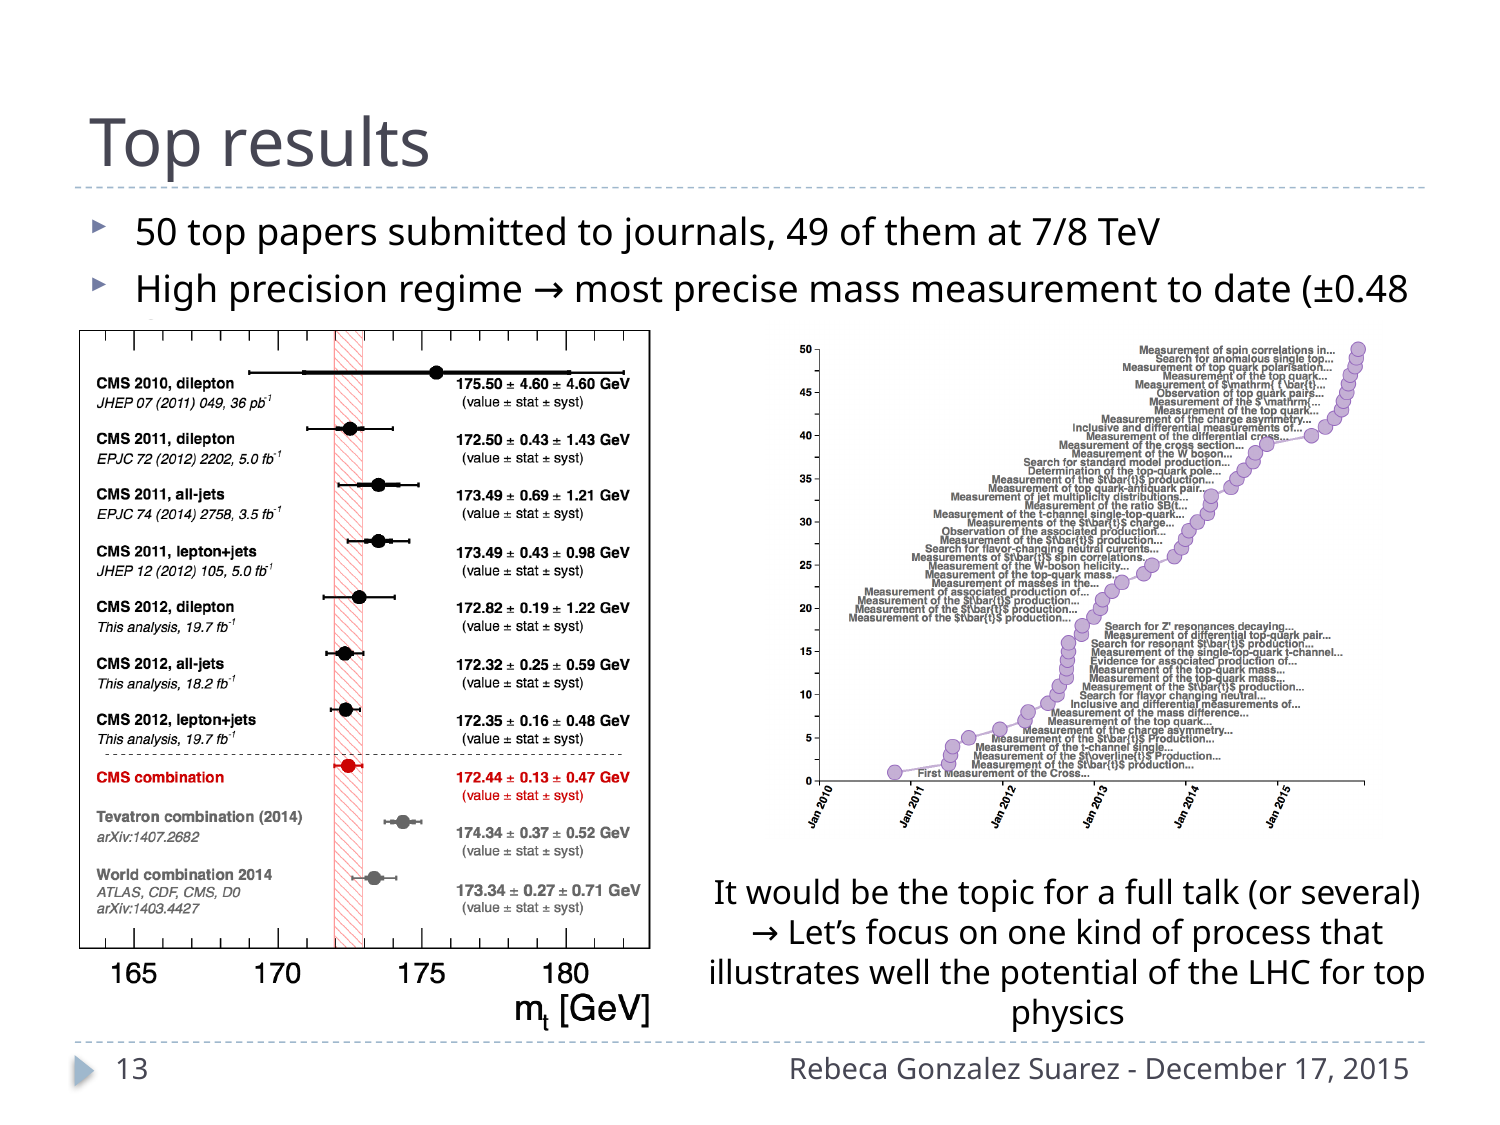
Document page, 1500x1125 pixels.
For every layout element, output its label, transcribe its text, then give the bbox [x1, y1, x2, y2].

footer Rebeca Gonzalez Suarez - December 17, 2015 [475, 1042, 1425, 1103]
picture [69, 320, 658, 1038]
picture [765, 320, 1383, 839]
list 50 top papers submitted to journals, 49 of them at 7/8 TeV High precision regime → most precise mass measurement to date (±0.48 GeV) [75, 200, 1425, 1010]
slide_number 13 [100, 1051, 426, 1103]
title Top results [75, 24, 1425, 188]
text_box It would be the topic for a full talk (or several) → Let’s focus on one kind of process that illustrates well the potential of the LHC for top physics [673, 863, 1462, 1040]
